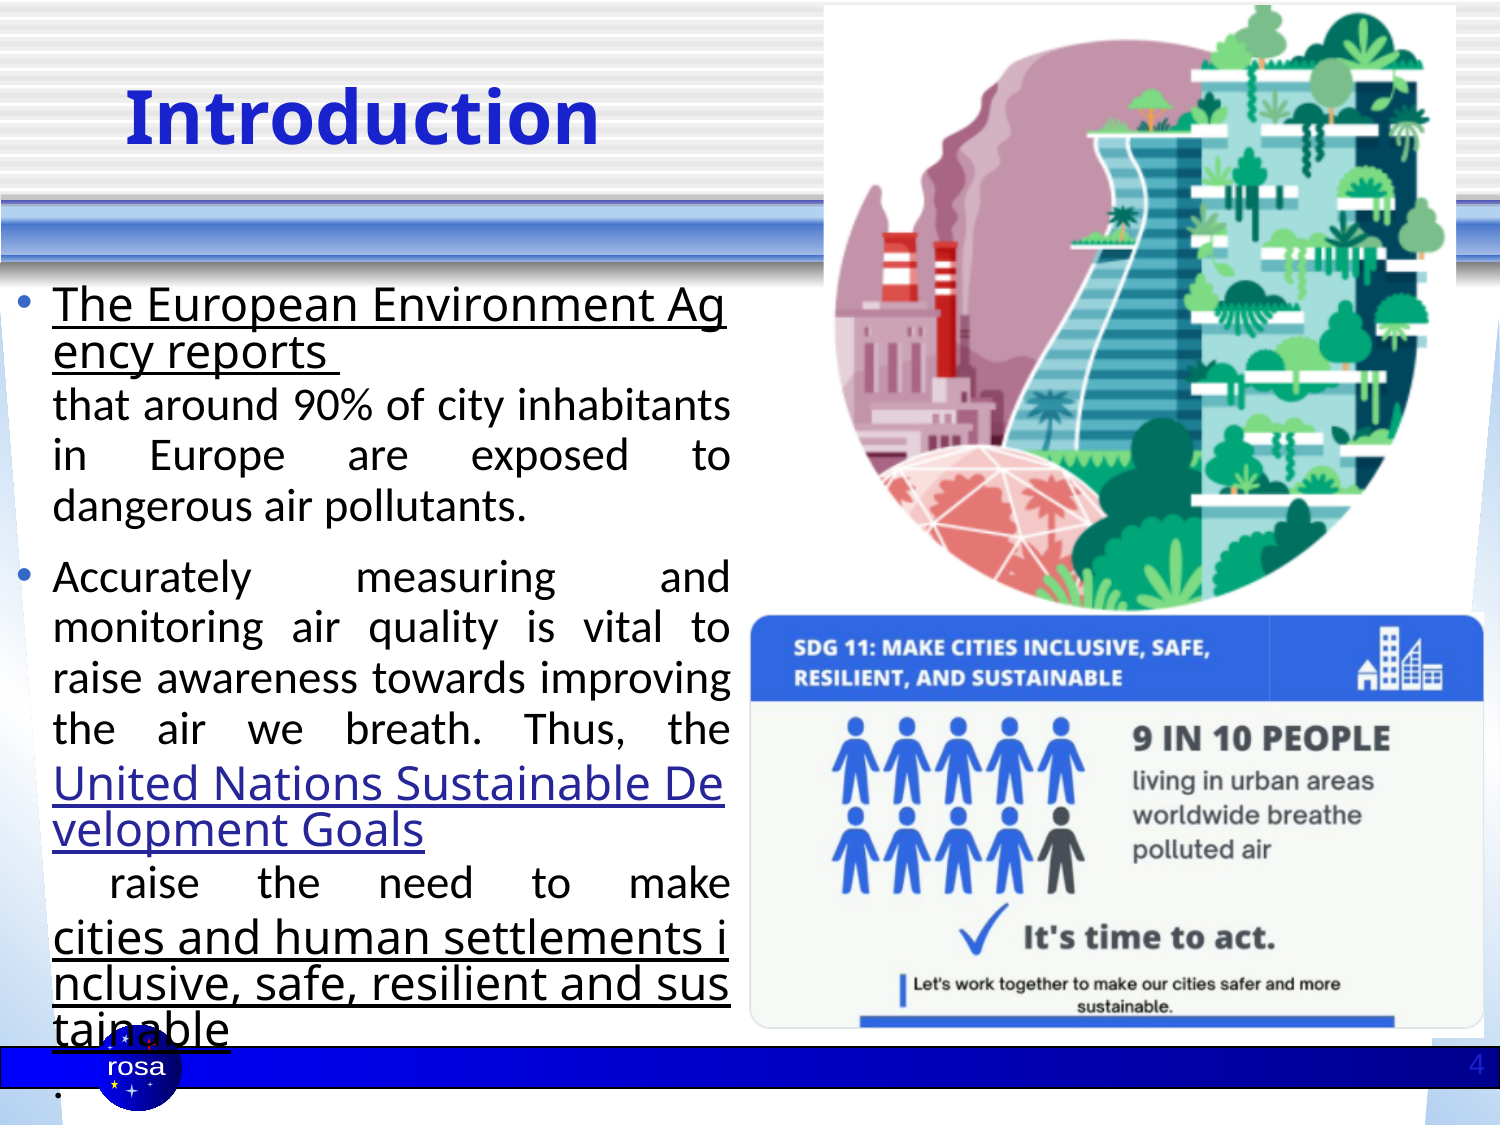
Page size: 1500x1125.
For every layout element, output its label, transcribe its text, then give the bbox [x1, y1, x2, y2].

picture [0, 0, 1500, 1038]
title Introduction [0, 24, 818, 200]
list The European Environment Agency reports that around 90% of city inhabitants in Europe are exposed to dangerous air pollutants. Accurately measuring and monitoring air quality is vital to raise awareness towards improving the air we breath. Thus, the United Nations Sustainable Development Goals raise the need to make cities and human settlements inclusive, safe, resilient and sustainable. [0, 268, 747, 1031]
text_box ‹#› [1424, 1037, 1500, 1125]
